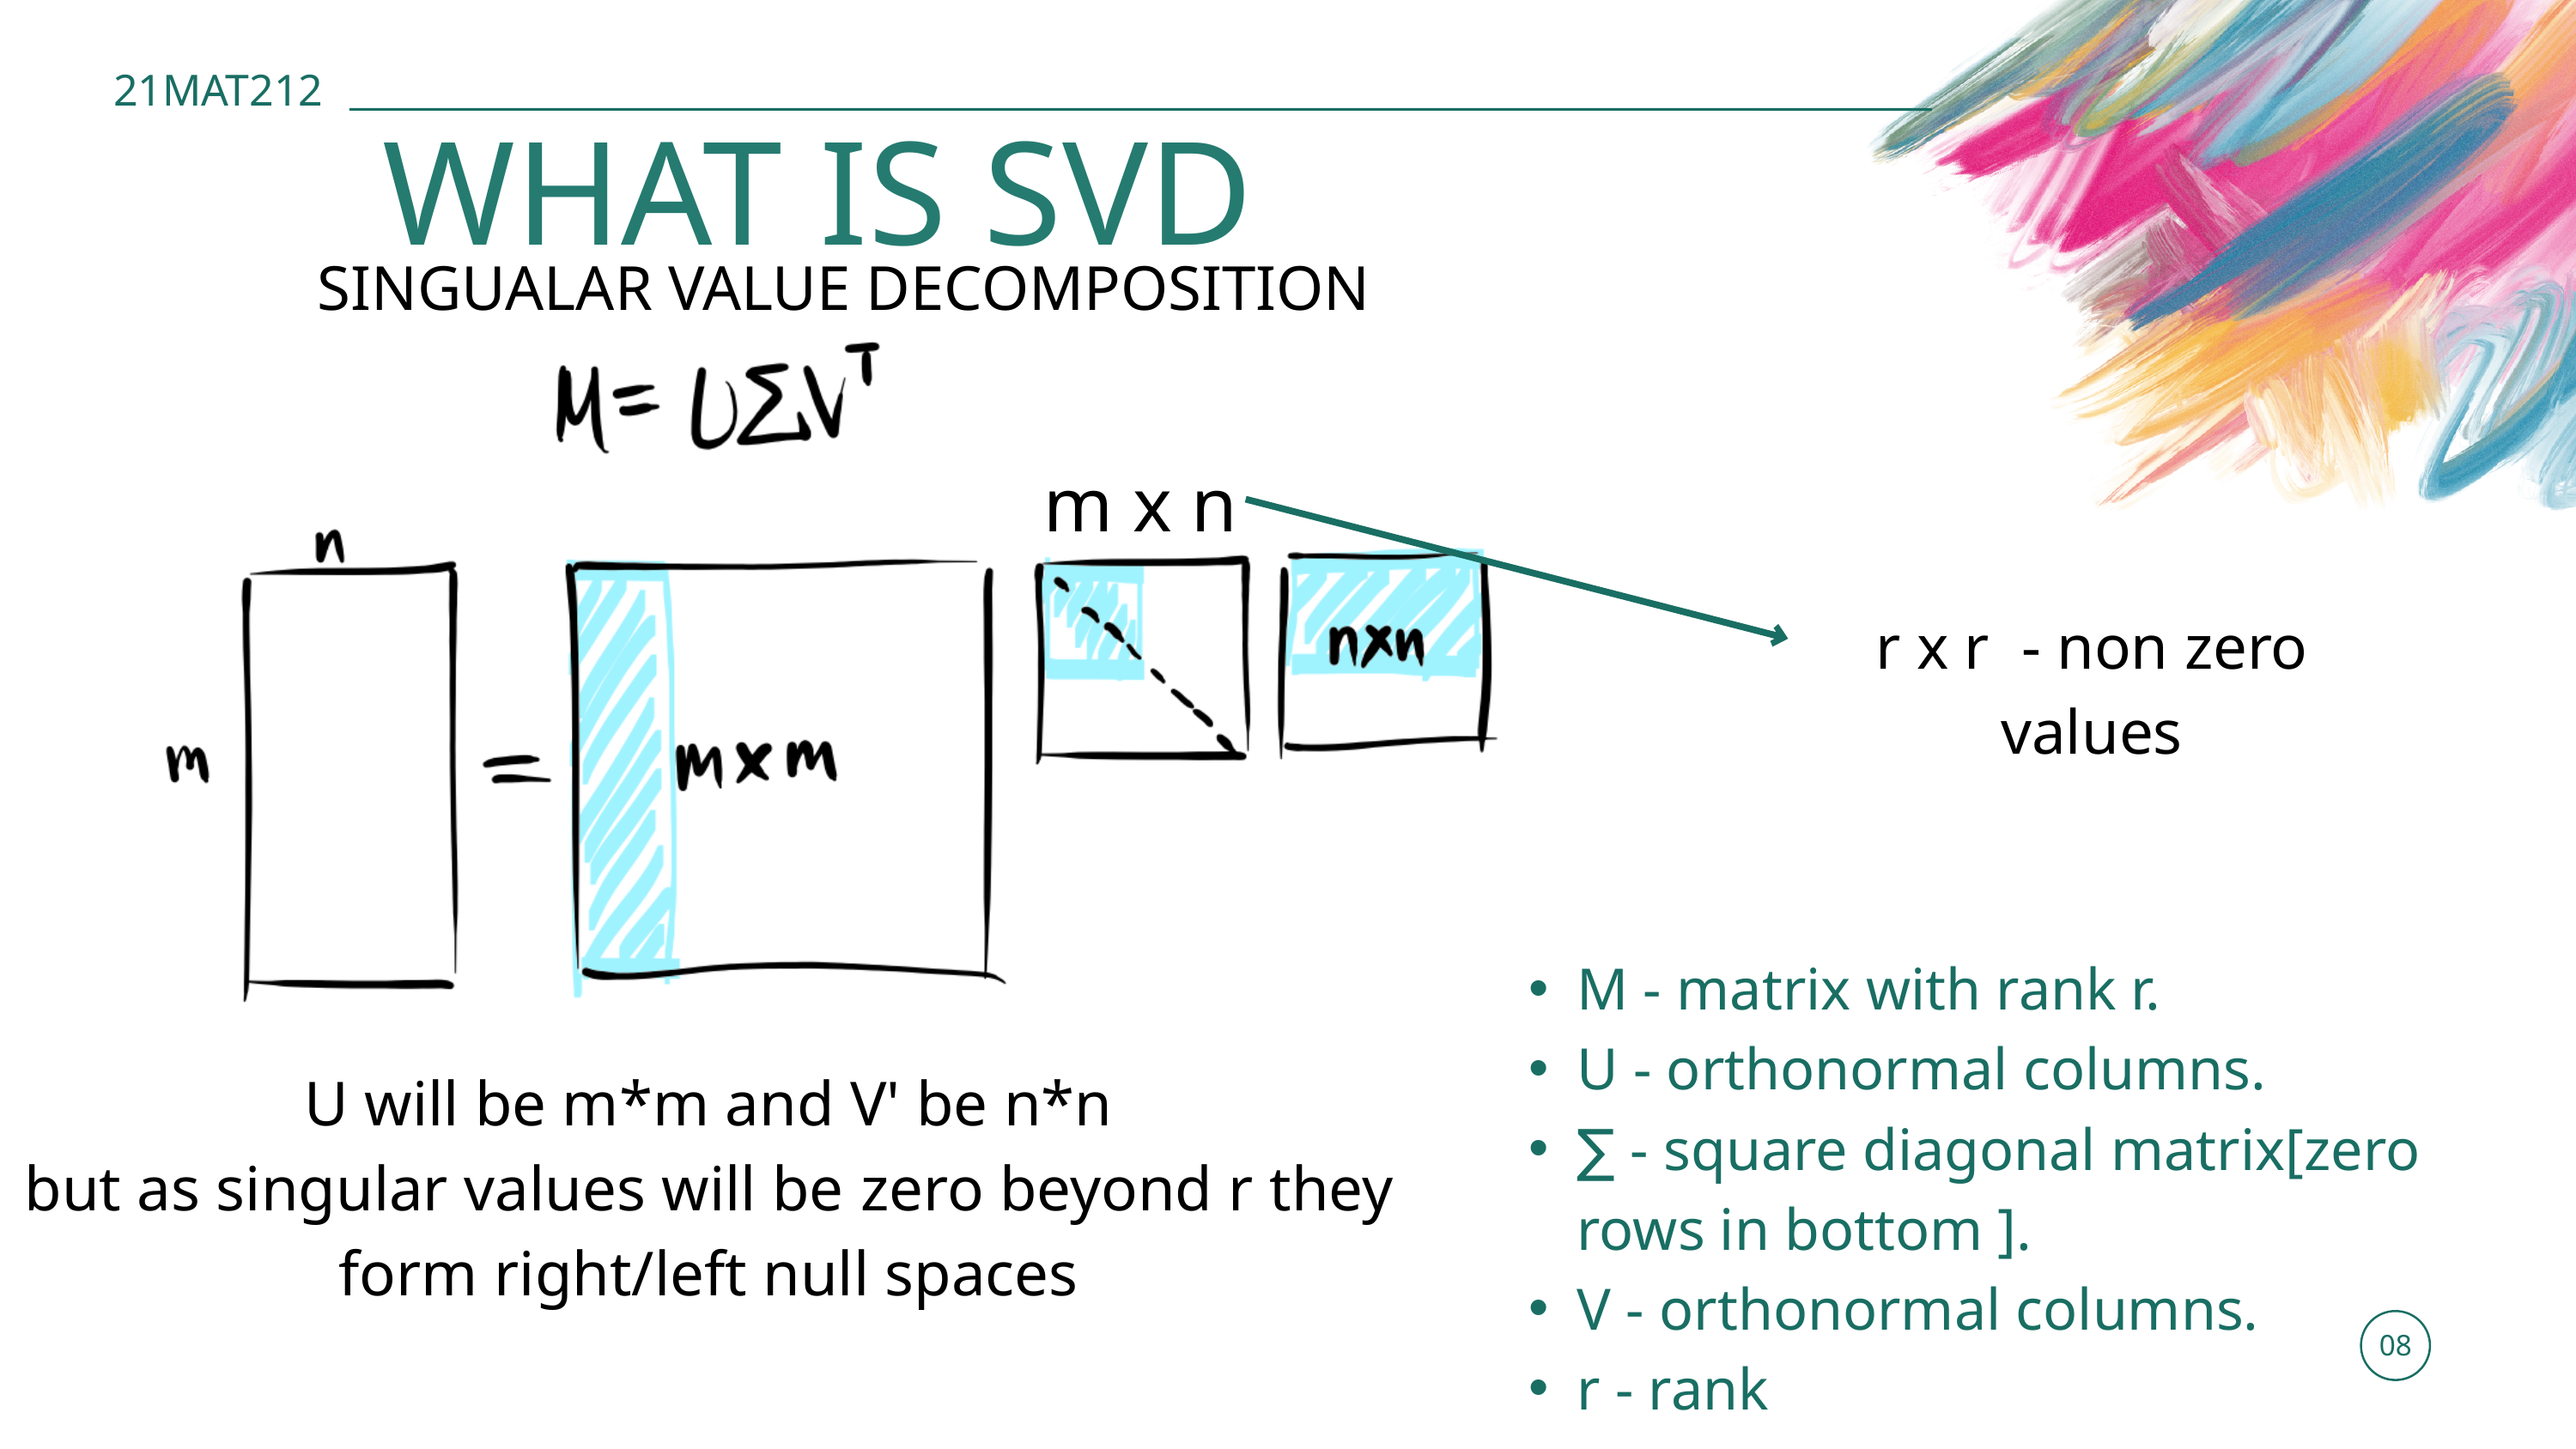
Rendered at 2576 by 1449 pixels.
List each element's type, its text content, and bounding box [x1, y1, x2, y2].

text_box 21MAT212 [89, 54, 324, 115]
text_box [1564, 580, 1788, 643]
text_box SINGUALAR VALUE DECOMPOSITION [0, 237, 1704, 323]
picture [1834, 0, 2576, 558]
text_box U will be m*m and V' be n*n but as singular values will be zero beyond r they form right/left null spaces [0, 1052, 1419, 1309]
picture [125, 318, 1563, 1038]
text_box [2360, 1309, 2432, 1382]
text_box M - matrix with rank r. U - orthonormal columns. ∑ - square diagonal matrix[zero rows in bottom ]. V - orthonormal columns. r - rank [1479, 861, 2503, 1449]
text_box r x r - non zero values [1788, 596, 2396, 767]
text_box WHAT IS SVD [0, 130, 1833, 275]
